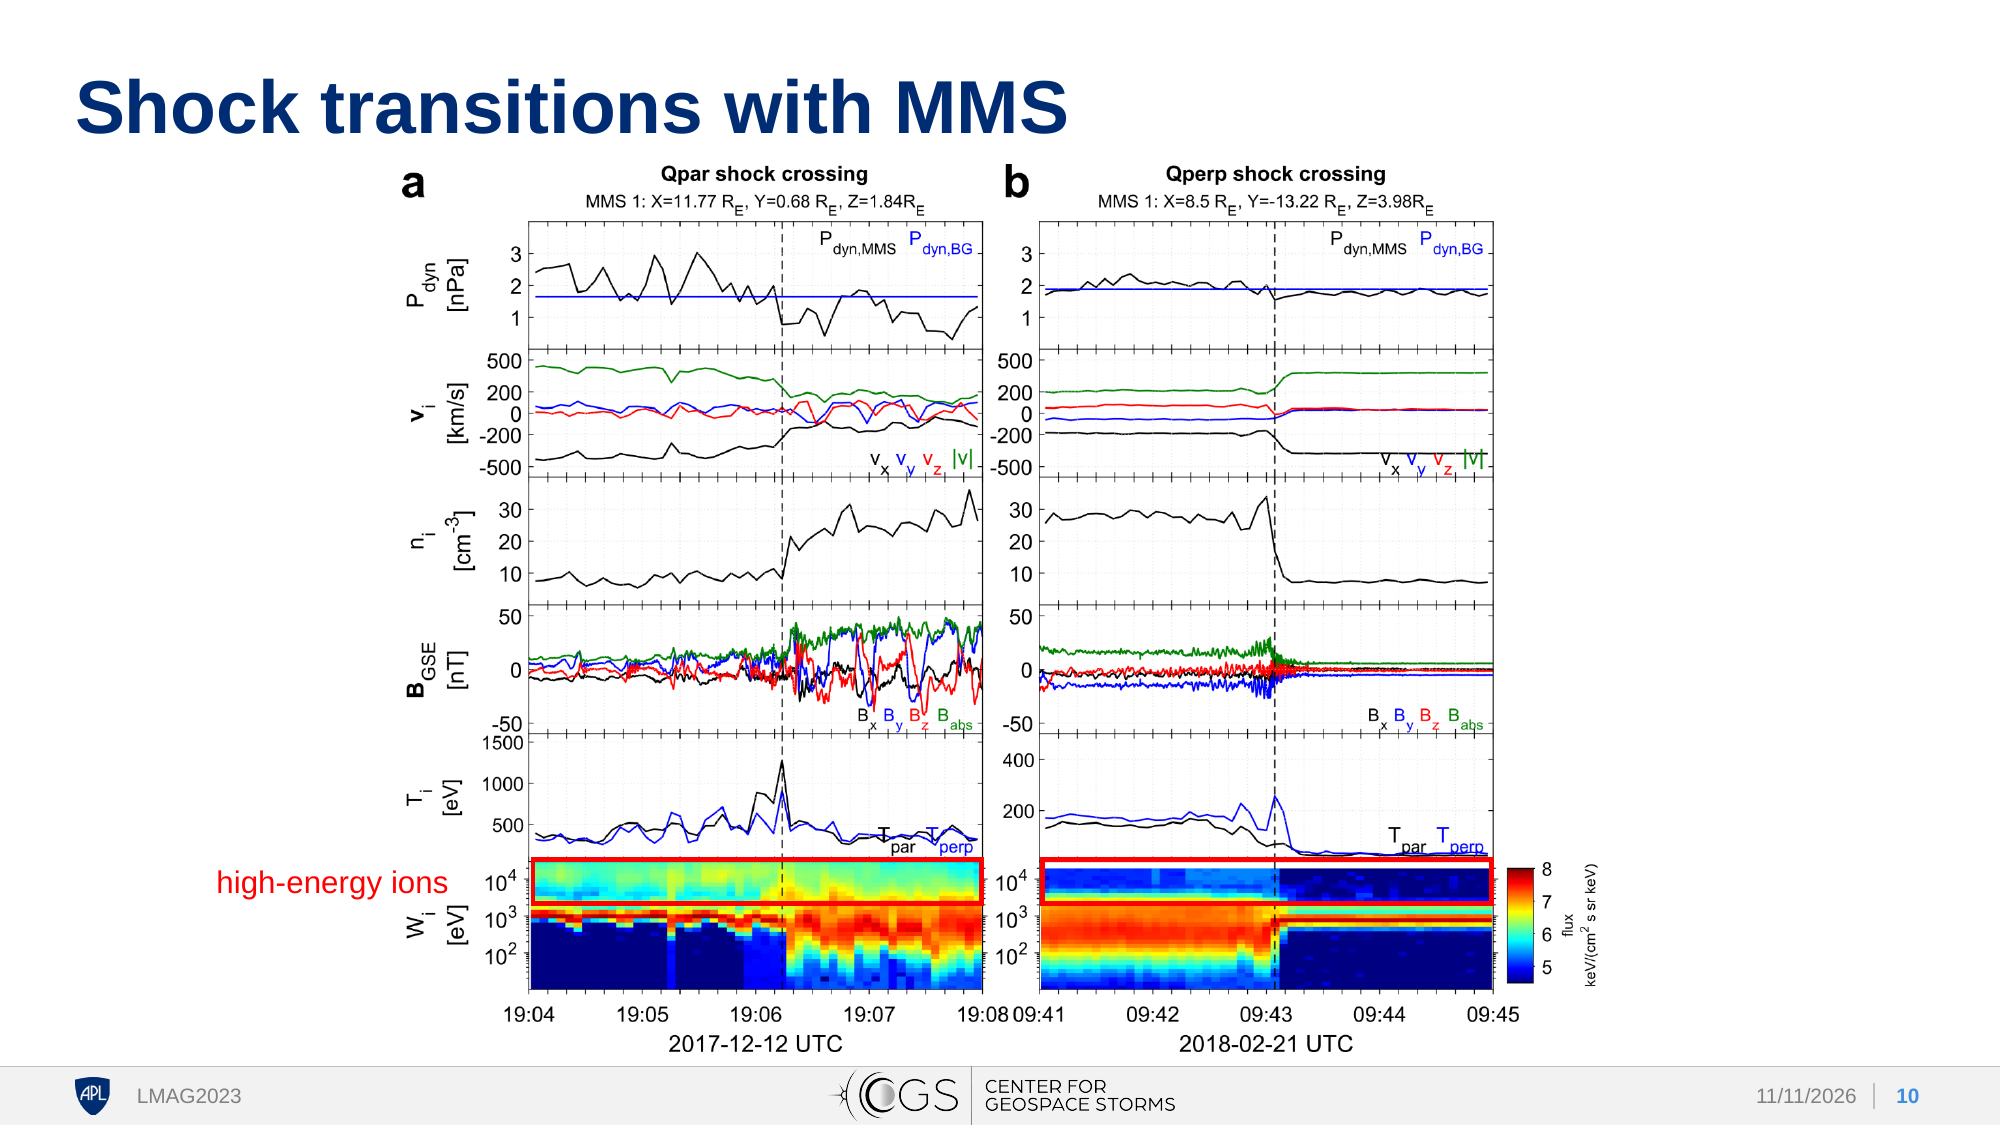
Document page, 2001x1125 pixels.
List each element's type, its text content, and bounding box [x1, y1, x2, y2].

footer LMAG2023 [121, 1066, 647, 1125]
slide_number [1646, 1066, 1872, 1125]
picture [824, 1066, 1175, 1125]
slide_number 10 [1876, 1066, 1940, 1125]
text_box high-energy ions [201, 854, 402, 908]
title Shock transitions with MMS [75, 68, 1925, 194]
picture [402, 164, 1598, 1052]
